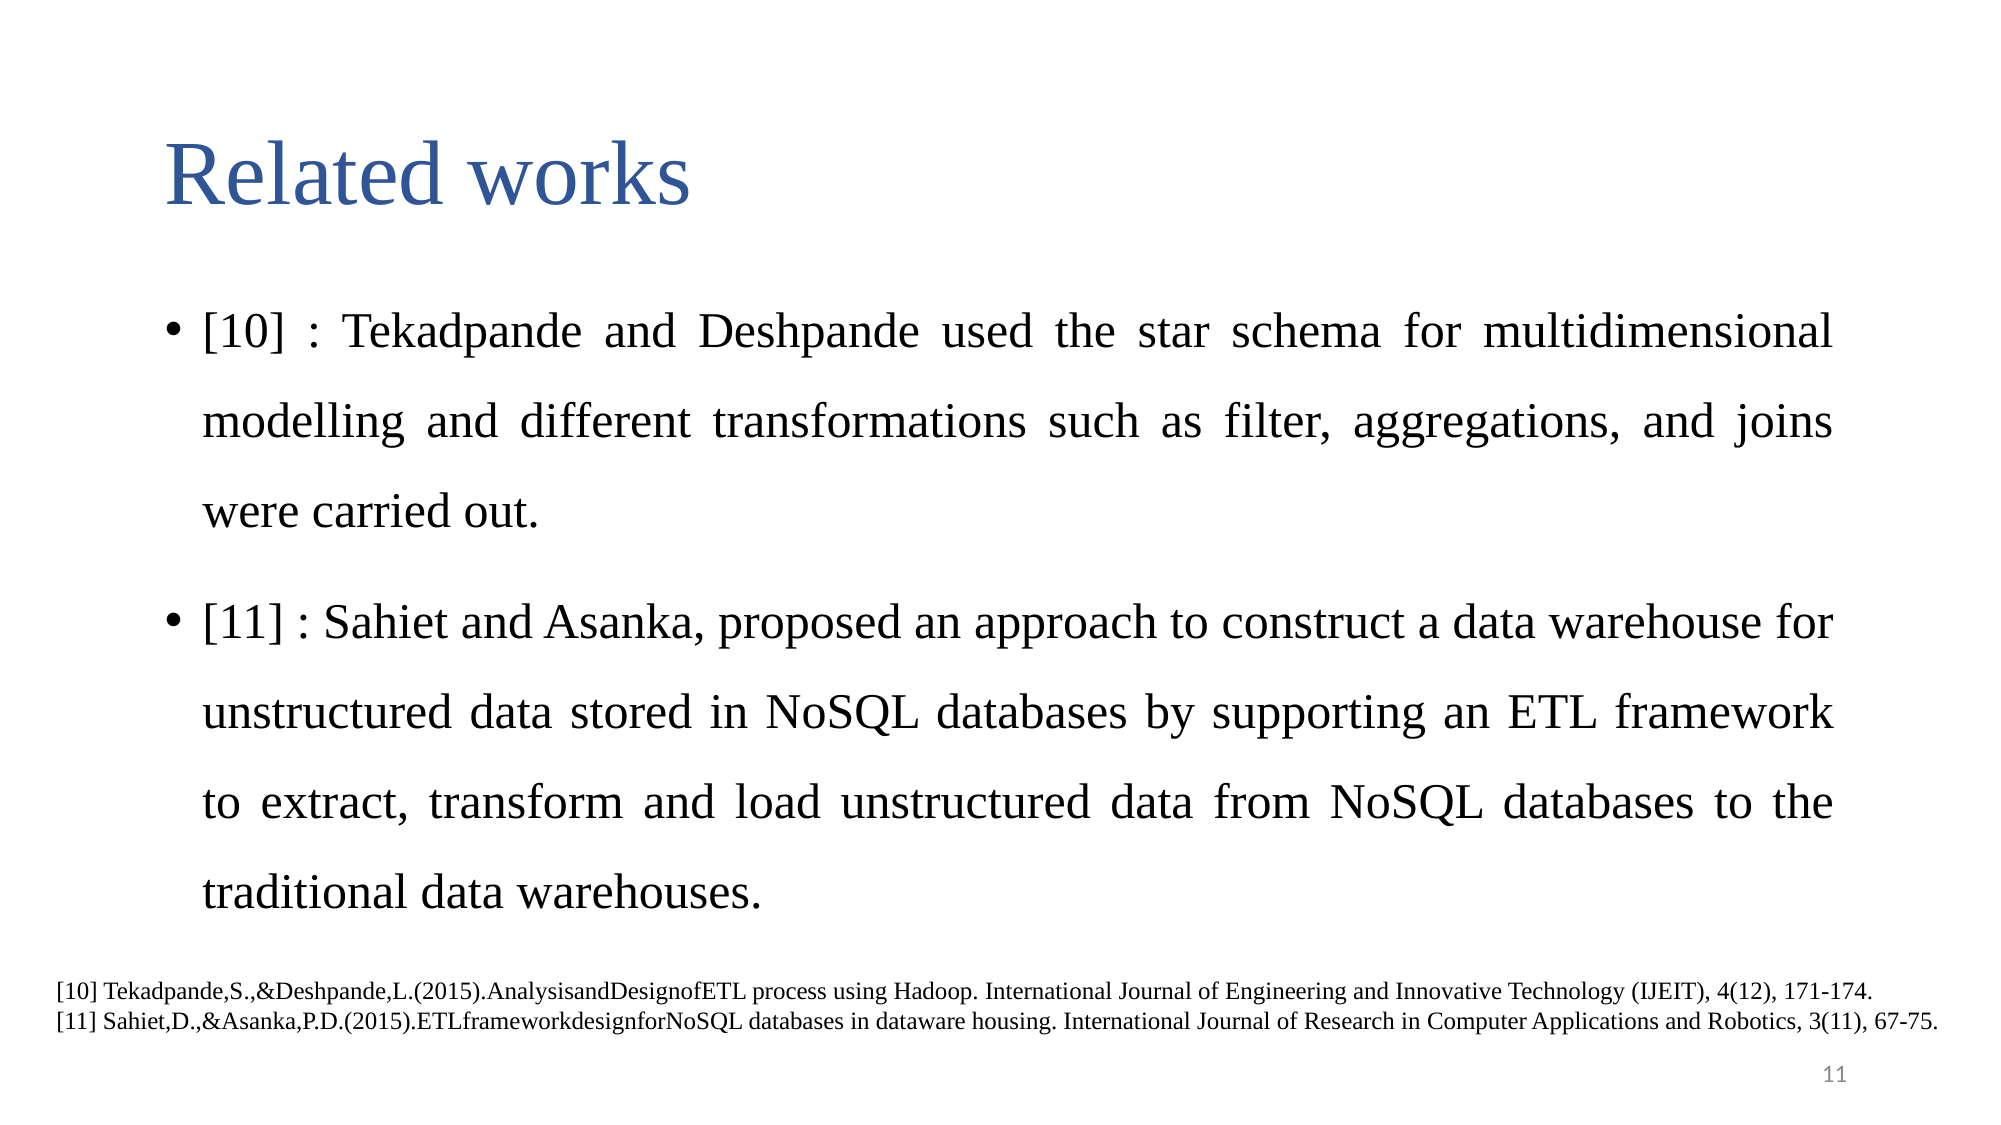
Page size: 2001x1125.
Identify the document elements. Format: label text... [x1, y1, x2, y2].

list [10] : Tekadpande and Deshpande used the star schema for multidimensional modelling and different transformations such as filter, aggregations, and joins were carried out. [11] : Sahiet and Asanka, proposed an approach to construct a data warehouse for unstructured data stored in NoSQL databases by supporting an ETL framework to extract, transform and load unstructured data from NoSQL databases to the traditional data warehouses. [149, 260, 1851, 966]
text_box [10] Tekadpande,S.,&Deshpande,L.(2015).AnalysisandDesignofETL process using Hadoop. International Journal of Engineering and Innovative Technology (IJEIT), 4(12), 171-174. [11] Sahiet,D.,&Asanka,P.D.(2015).ETLframeworkdesignforNoSQL databases in dataware housing. International Journal of Research in Computer Applications and Robotics, 3(11), 67-75. [41, 966, 1959, 1042]
title Related works [149, 44, 1851, 260]
slide_number 11 [1412, 1042, 1863, 1103]
